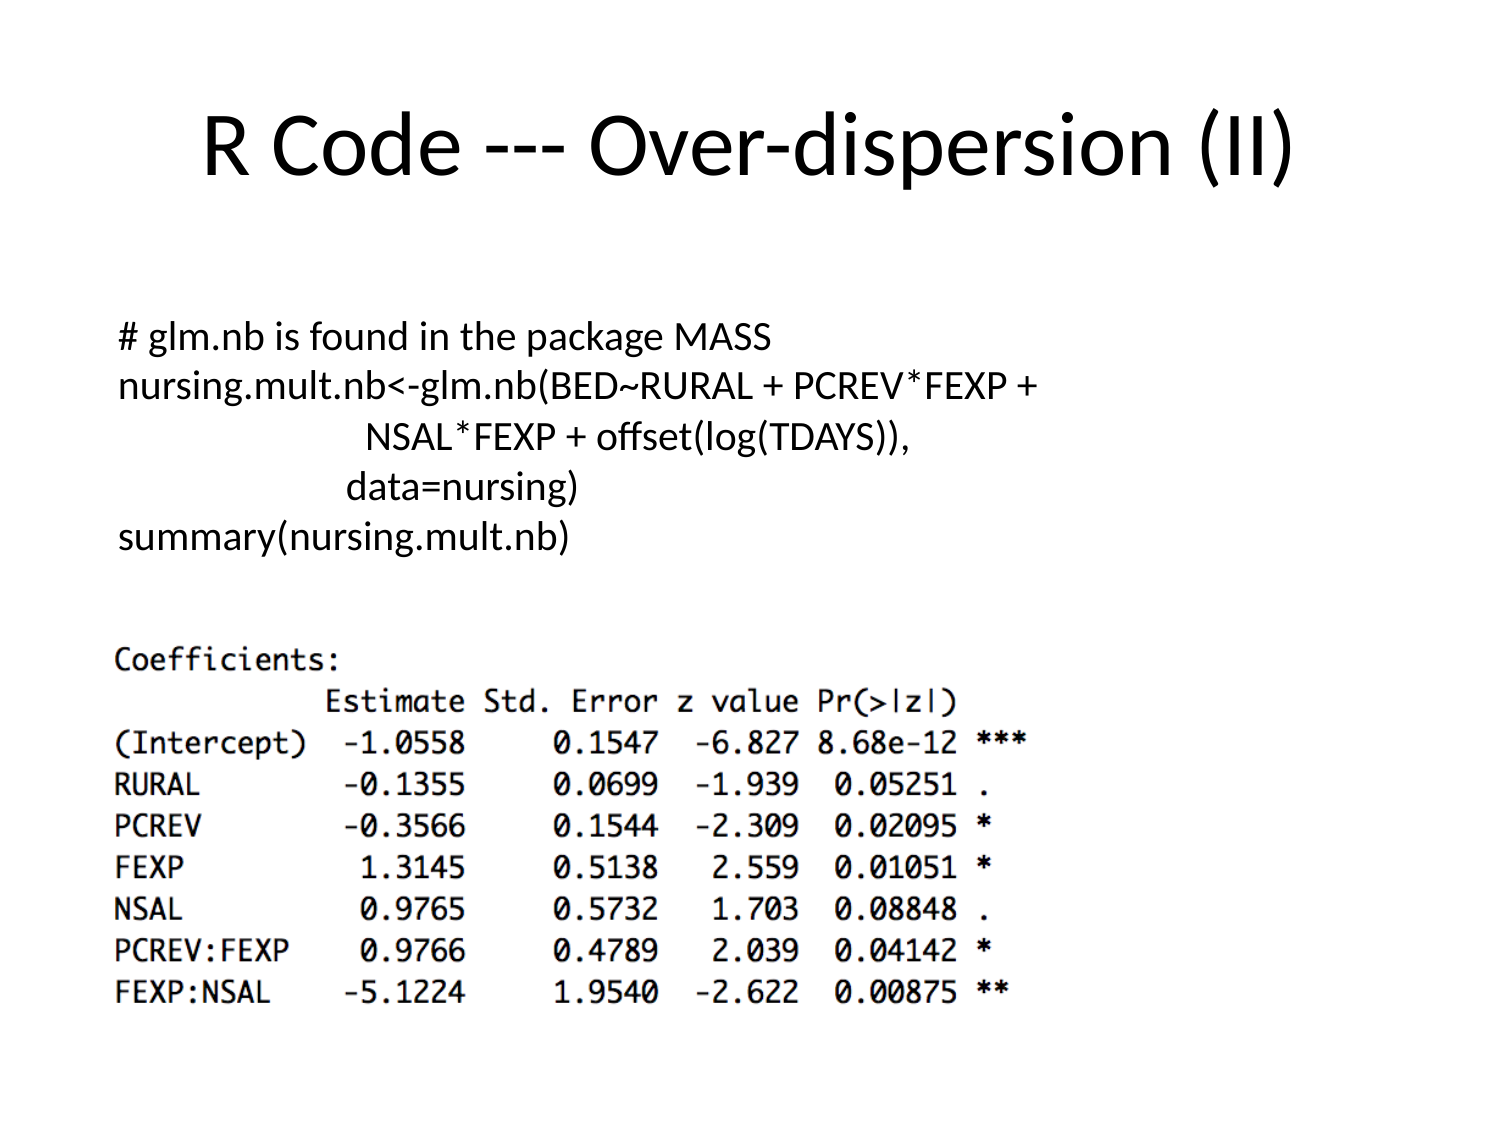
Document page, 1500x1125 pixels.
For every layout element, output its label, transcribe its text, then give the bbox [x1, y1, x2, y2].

title R Code --- Over-dispersion (II) [75, 45, 1425, 233]
picture [102, 624, 1050, 1026]
text_box # glm.nb is found in the package MASS nursing.mult.nb<-glm.nb(BED~RURAL + PCREV*FEXP + NSAL*FEXP + offset(log(TDAYS)), data=nursing) summary(nursing.mult.nb) [103, 301, 1225, 566]
